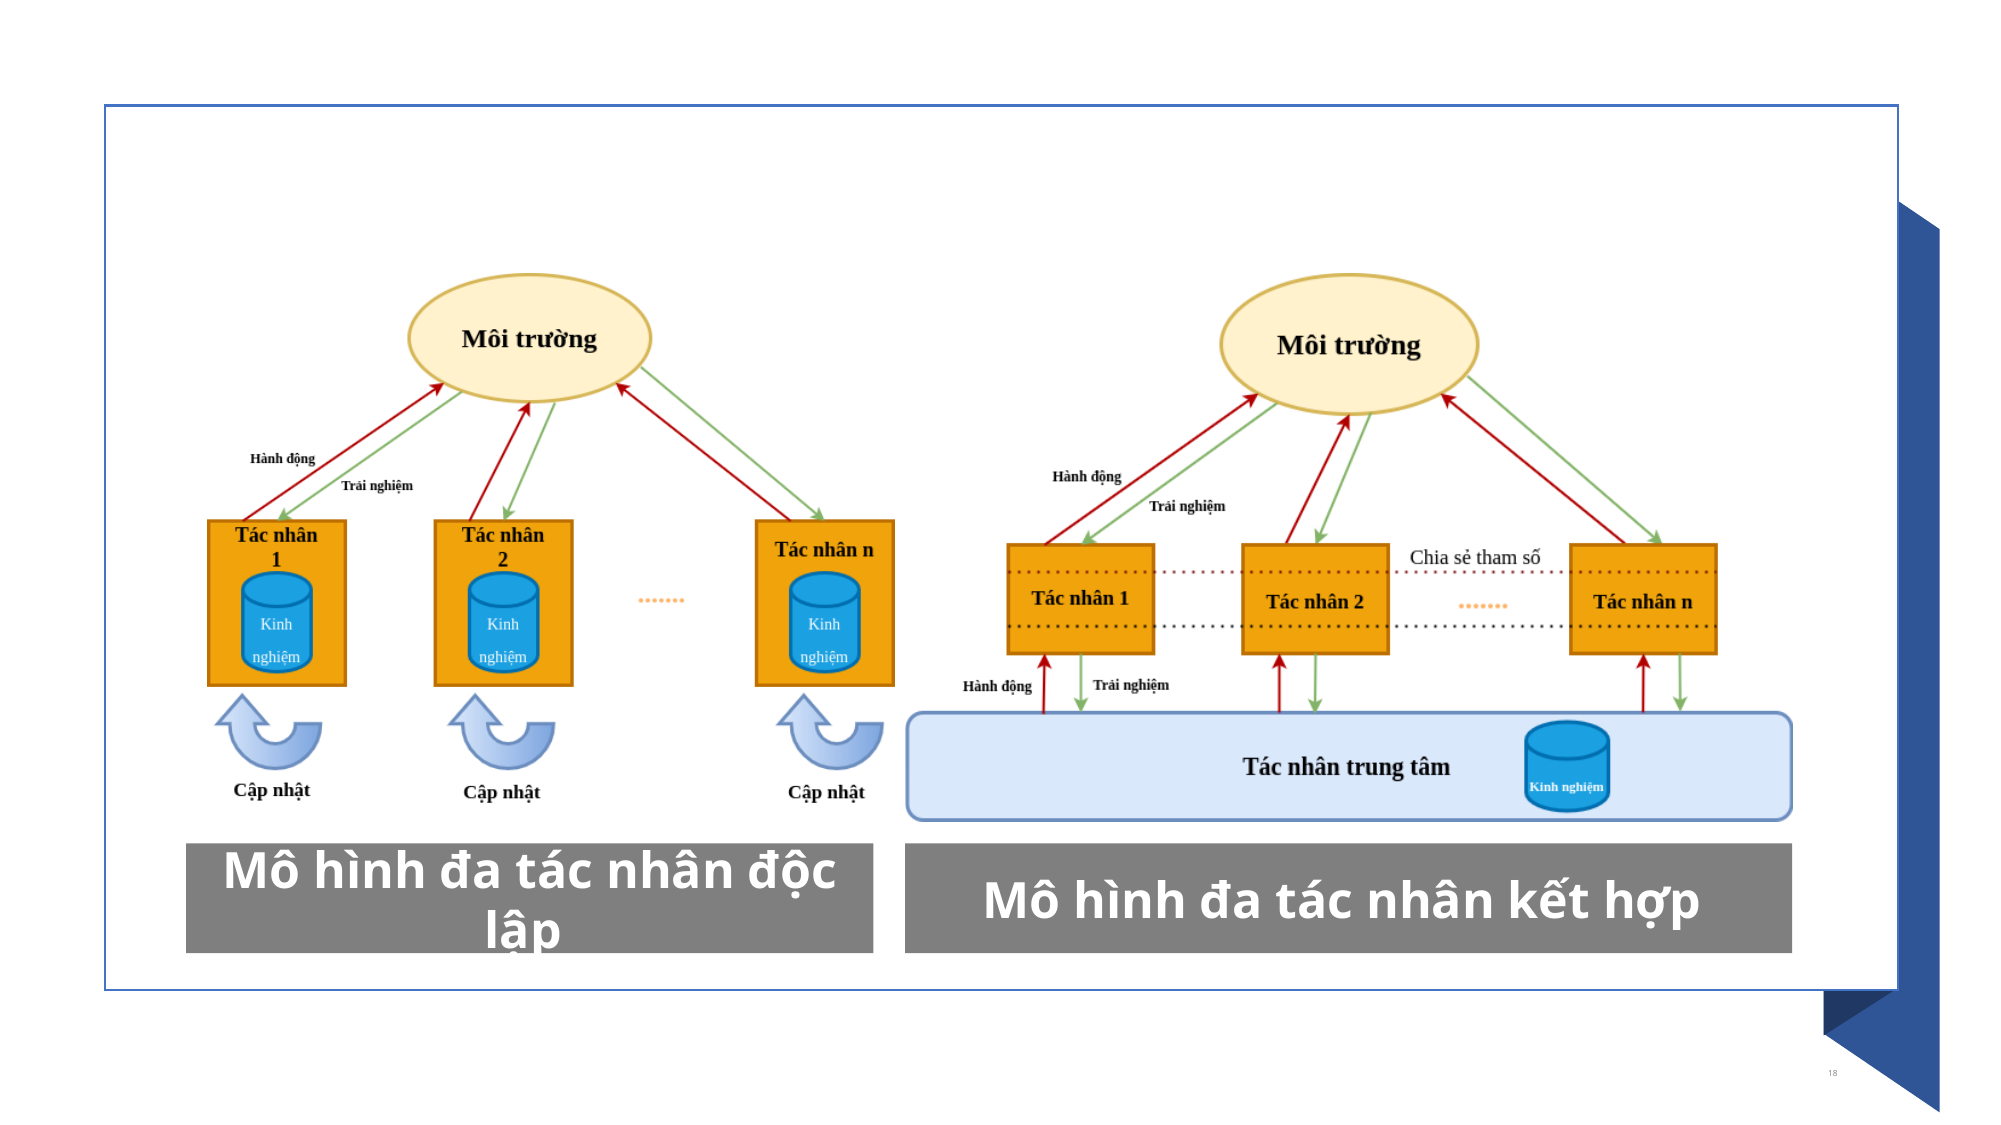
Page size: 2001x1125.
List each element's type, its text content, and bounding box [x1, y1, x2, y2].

text_box [1825, 201, 1940, 1113]
text_box [1823, 990, 1893, 1036]
picture [905, 273, 1793, 822]
slide_number 18 [1756, 1046, 1869, 1100]
text_box Mô hình đa tác nhân kết hợp [905, 843, 1793, 954]
text_box Mô hình đa tác nhân độc lập [186, 843, 874, 954]
picture [206, 273, 895, 822]
text_box [104, 105, 1899, 990]
